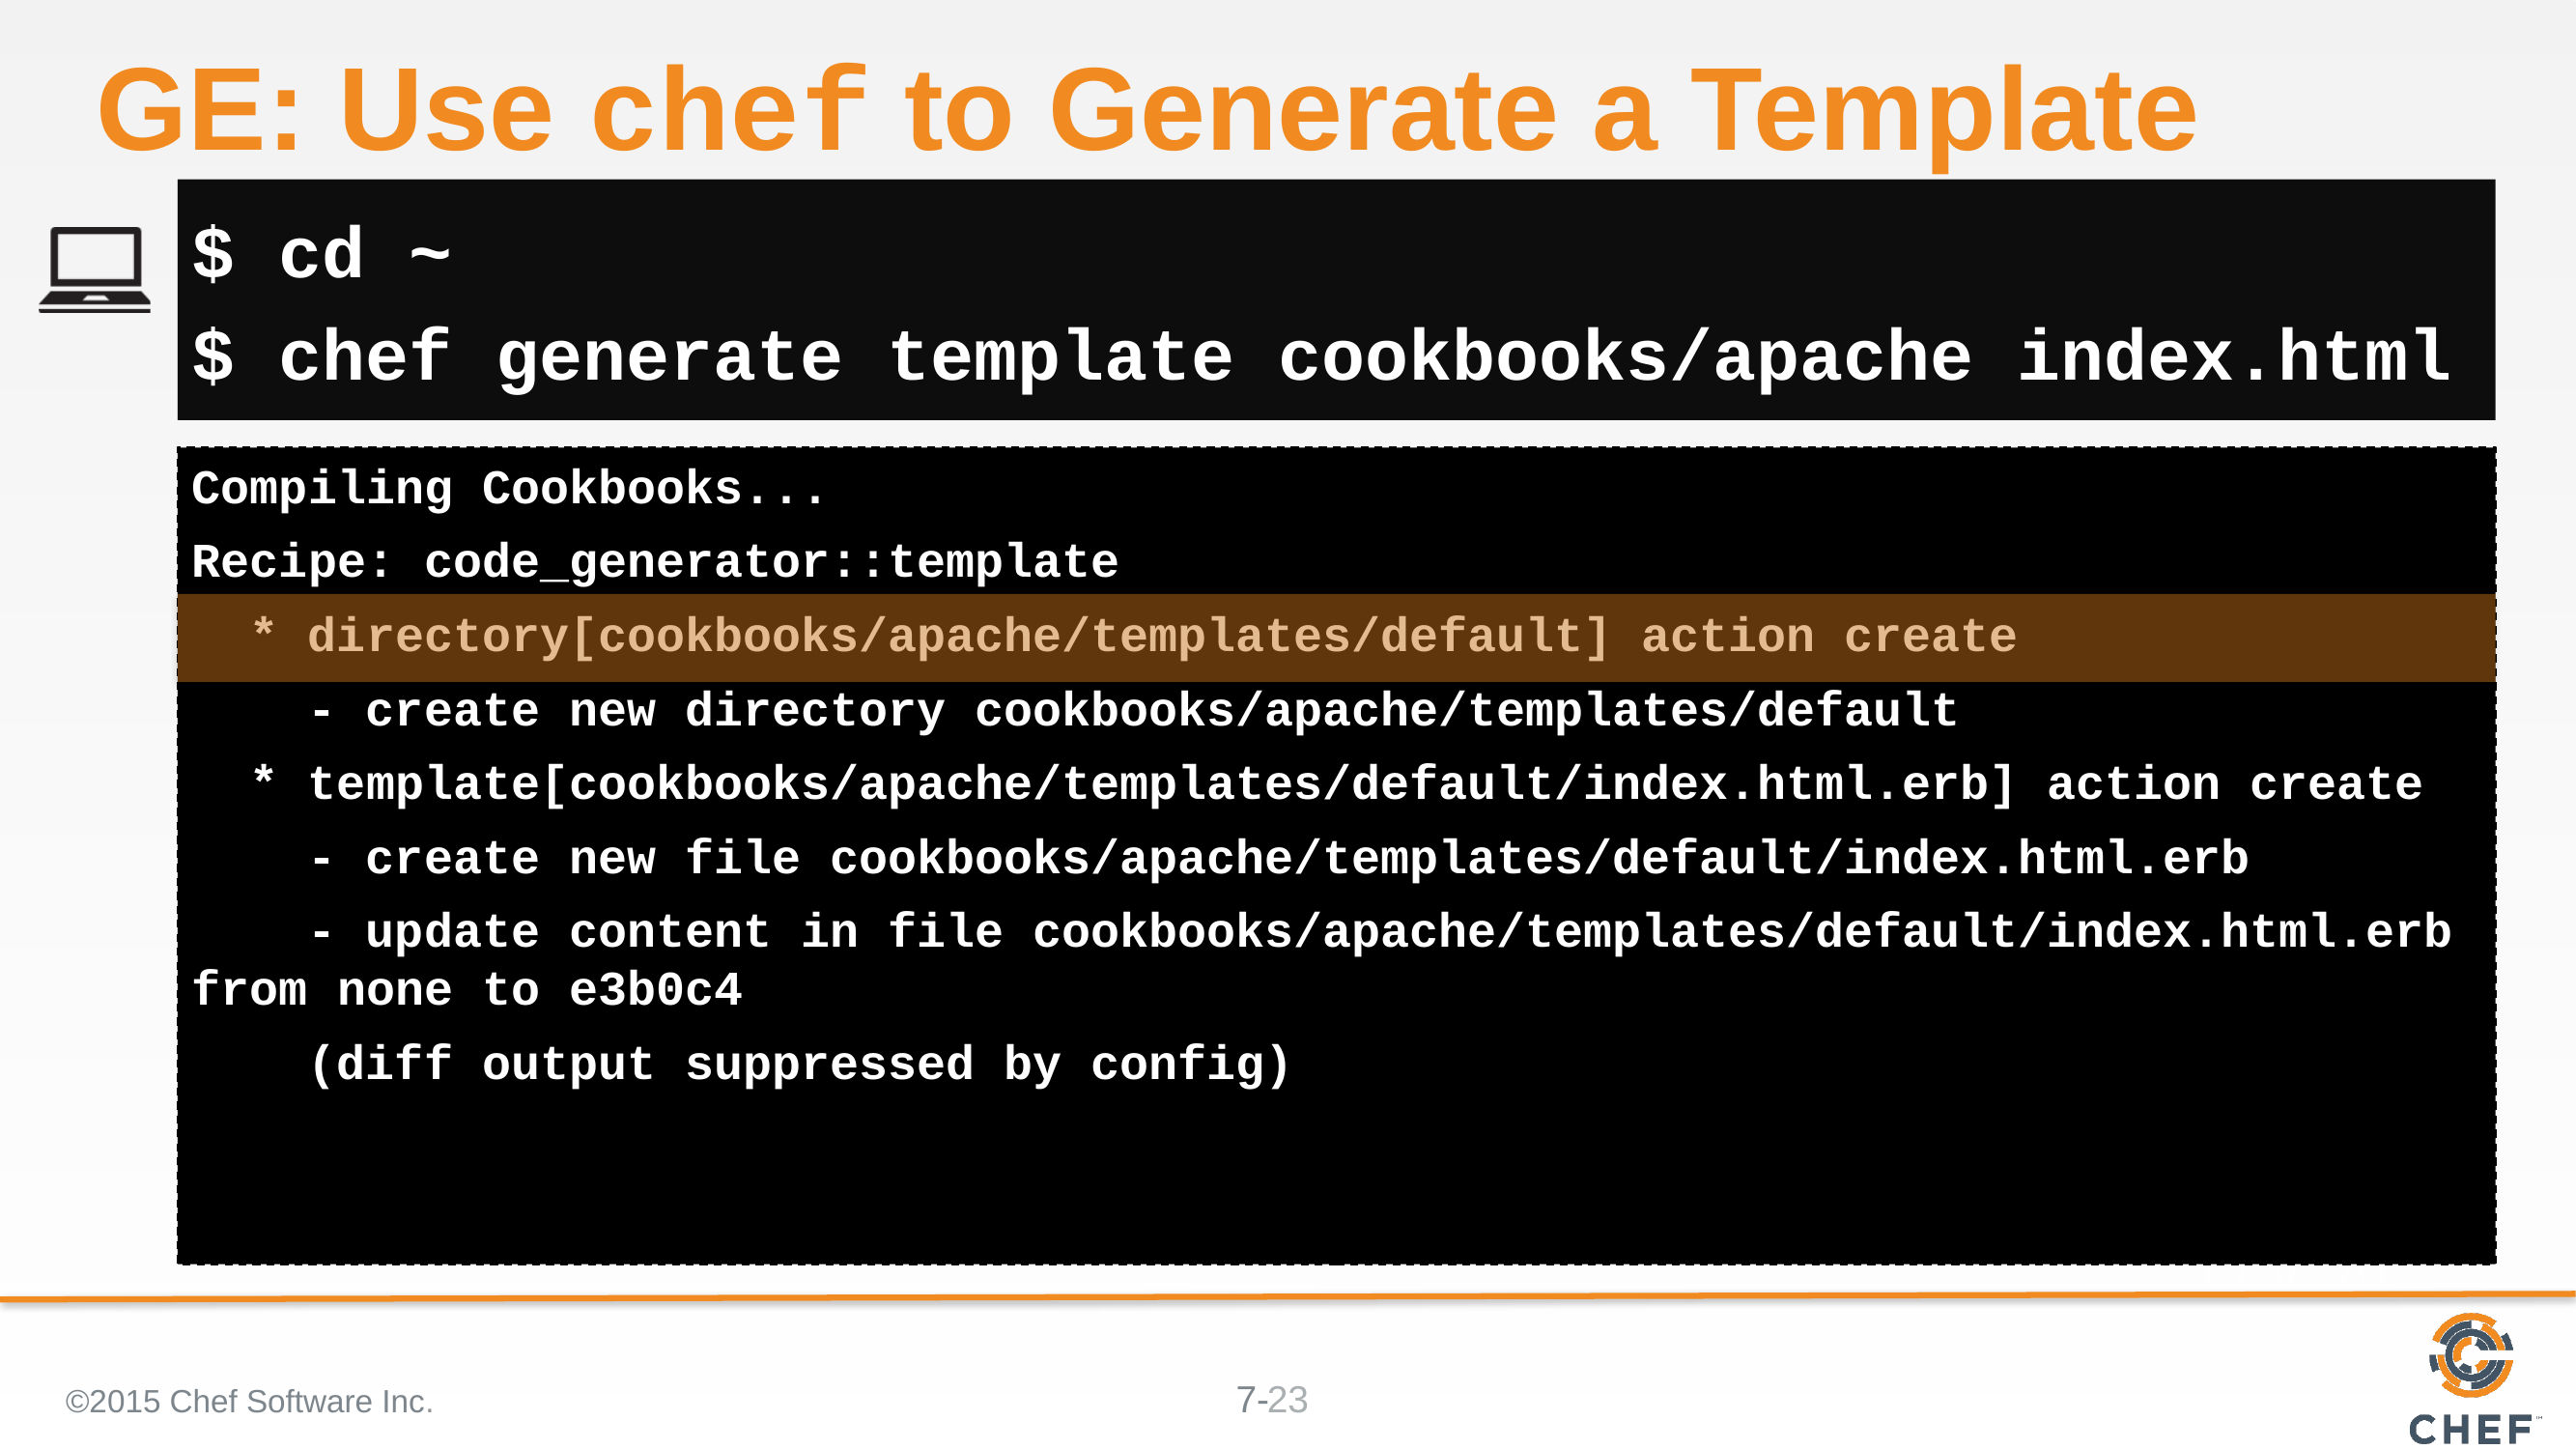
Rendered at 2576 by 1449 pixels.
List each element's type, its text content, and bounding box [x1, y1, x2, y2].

slide_number 23 [998, 1359, 1578, 1437]
list Compiling Cookbooks... Recipe: code_generator::template * directory[cookbooks/apache/templates/default] action create - create new directory cookbooks/apache/templates/default * template[cookbooks/apache/templates/default/index.html.erb] action create - create new file cookbooks/apache/templates/default/index.html.erb - update content in file cookbooks/apache/templates/default/index.html.erb from none to e3b0c4 (diff output suppressed by config) [177, 446, 2497, 593]
footer ©2015 Chef Software Inc. [51, 1359, 952, 1440]
list Compiling Cookbooks... Recipe: code_generator::template * directory[cookbooks/apache/templates/default] action create - create new directory cookbooks/apache/templates/default * template[cookbooks/apache/templates/default/index.html.erb] action create - create new file cookbooks/apache/templates/default/index.html.erb - update content in file cookbooks/apache/templates/default/index.html.erb from none to e3b0c4 (diff output suppressed by config) [177, 692, 2497, 1265]
text_box [177, 593, 2496, 683]
title GE: Use chef to Generate a Template [96, 48, 2463, 180]
list $ cd ~ $ chef generate template cookbooks/apache index.html [177, 179, 2496, 420]
picture [2399, 1297, 2550, 1449]
